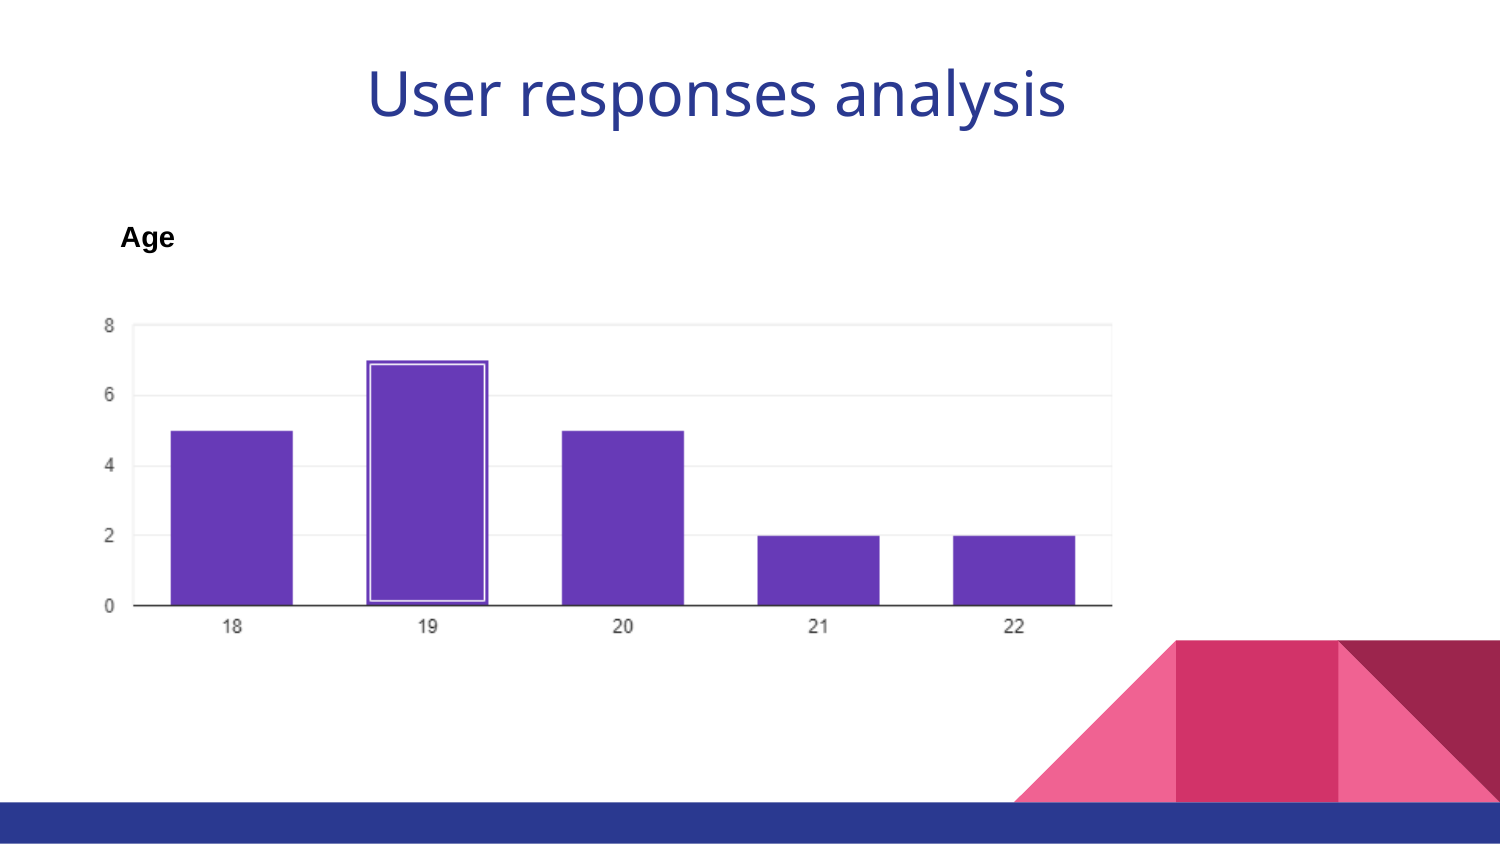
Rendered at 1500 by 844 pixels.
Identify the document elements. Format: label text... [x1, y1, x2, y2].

text_box Age [105, 203, 599, 269]
text_box User responses analysis [164, 39, 1271, 133]
picture [24, 271, 1113, 685]
